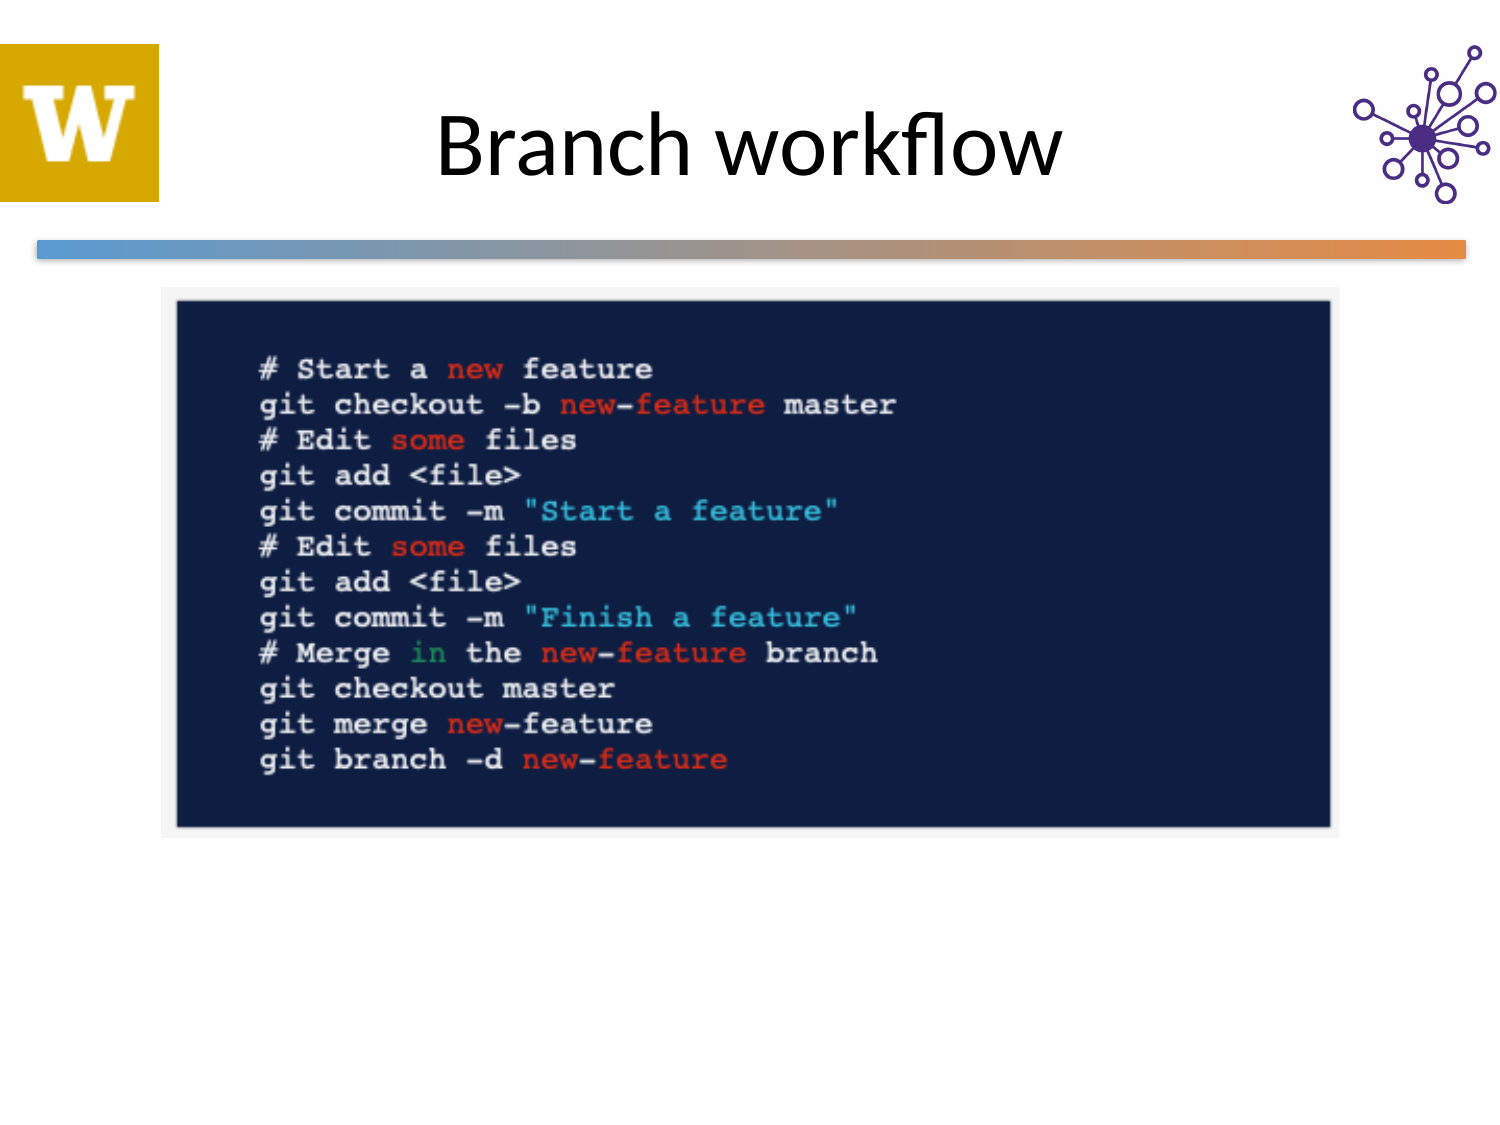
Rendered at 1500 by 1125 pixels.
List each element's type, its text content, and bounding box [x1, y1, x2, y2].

picture [1425, 45, 1497, 204]
picture [0, 44, 159, 202]
picture [161, 287, 1339, 838]
title Branch workflow [75, 45, 1425, 233]
